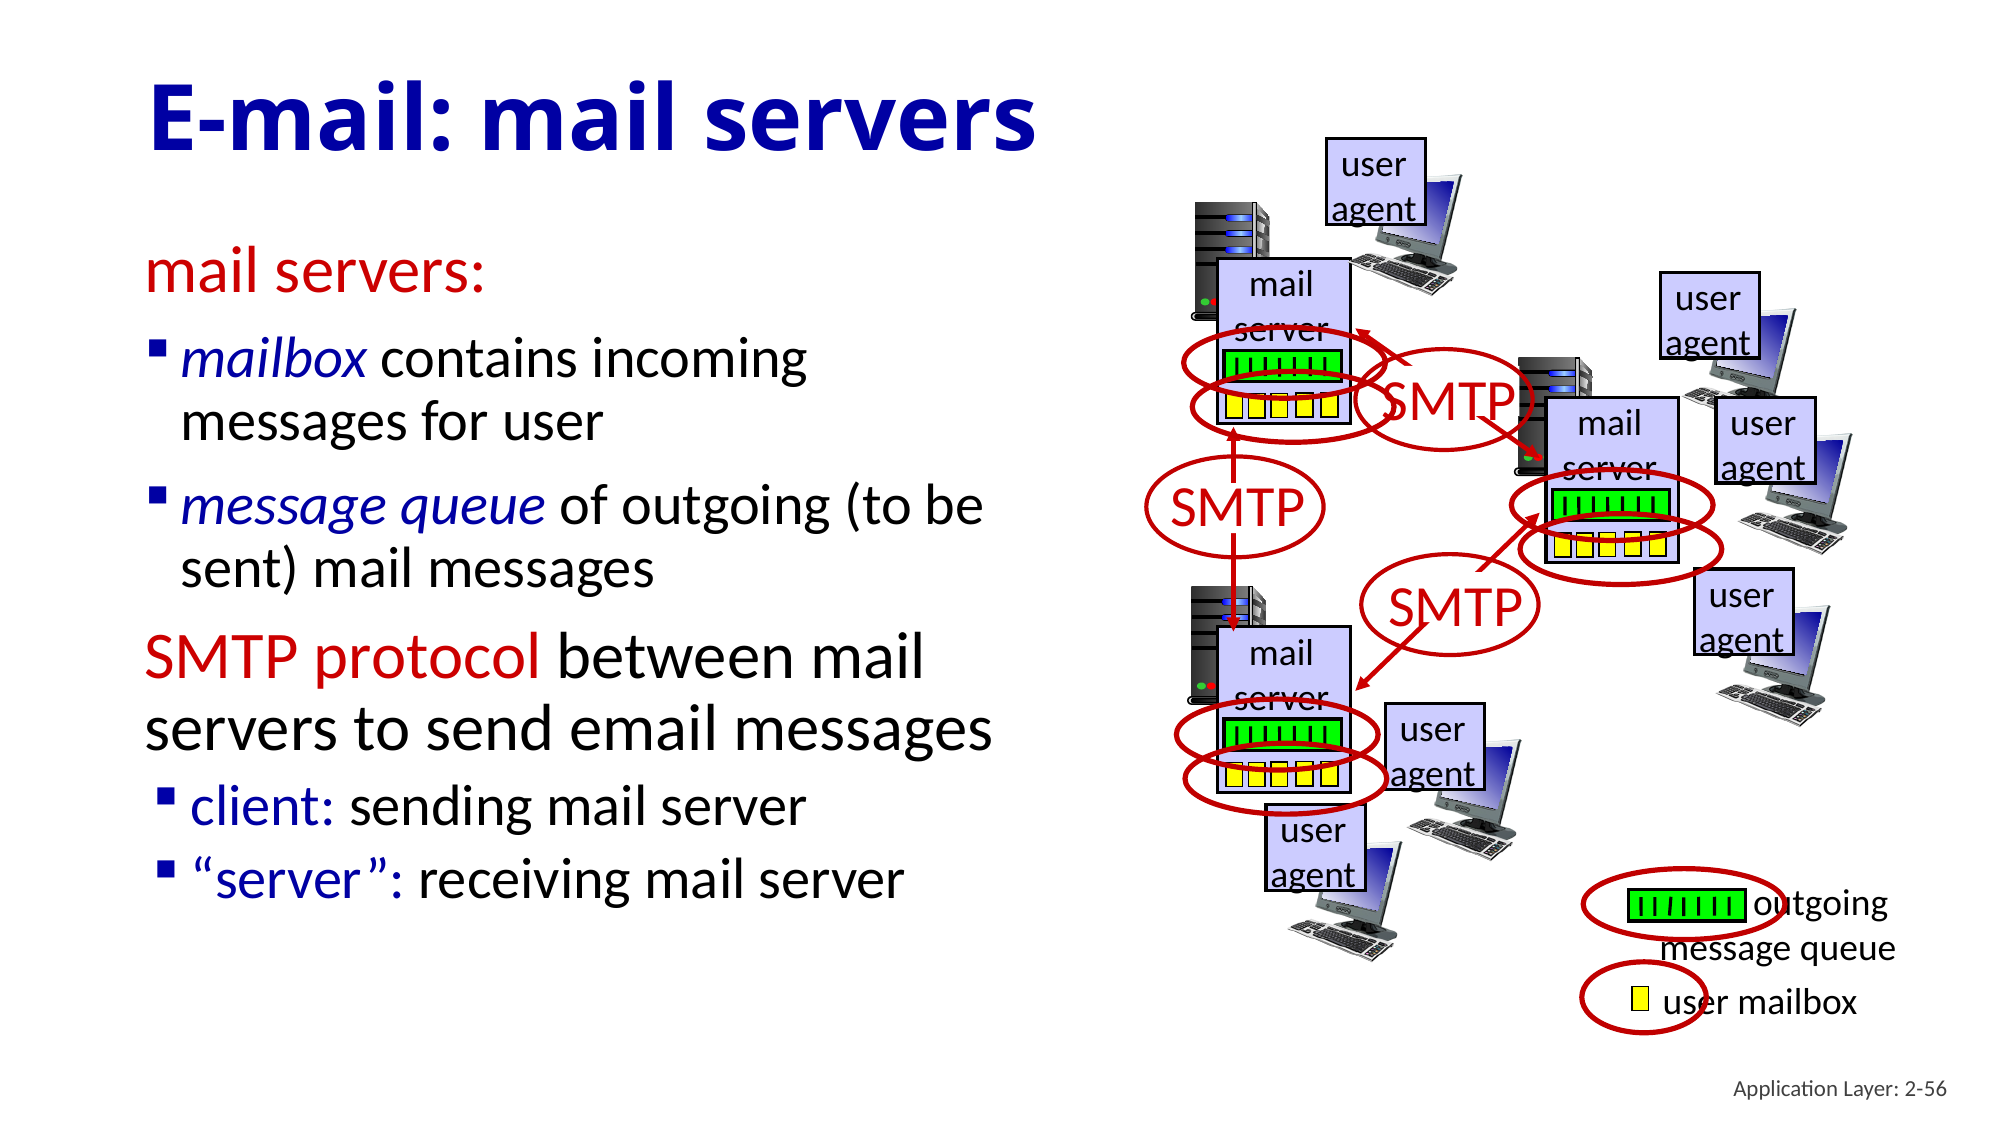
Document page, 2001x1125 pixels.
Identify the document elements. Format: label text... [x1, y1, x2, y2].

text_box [1154, 131, 1857, 972]
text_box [1146, 348, 1539, 655]
slide_number Application Layer: 2- [1512, 1056, 1963, 1117]
title E-mail: mail servers [131, 47, 1856, 195]
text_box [1184, 371, 1722, 1033]
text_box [1722, 870, 1914, 1031]
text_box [1176, 327, 1785, 940]
text_box mail servers: mailbox contains incoming messages for user message queue of outgoing (to be sent) mail messages SMTP protocol between mail servers to send email messages client: sending mail server “server”: receiving mail server [108, 227, 1040, 990]
